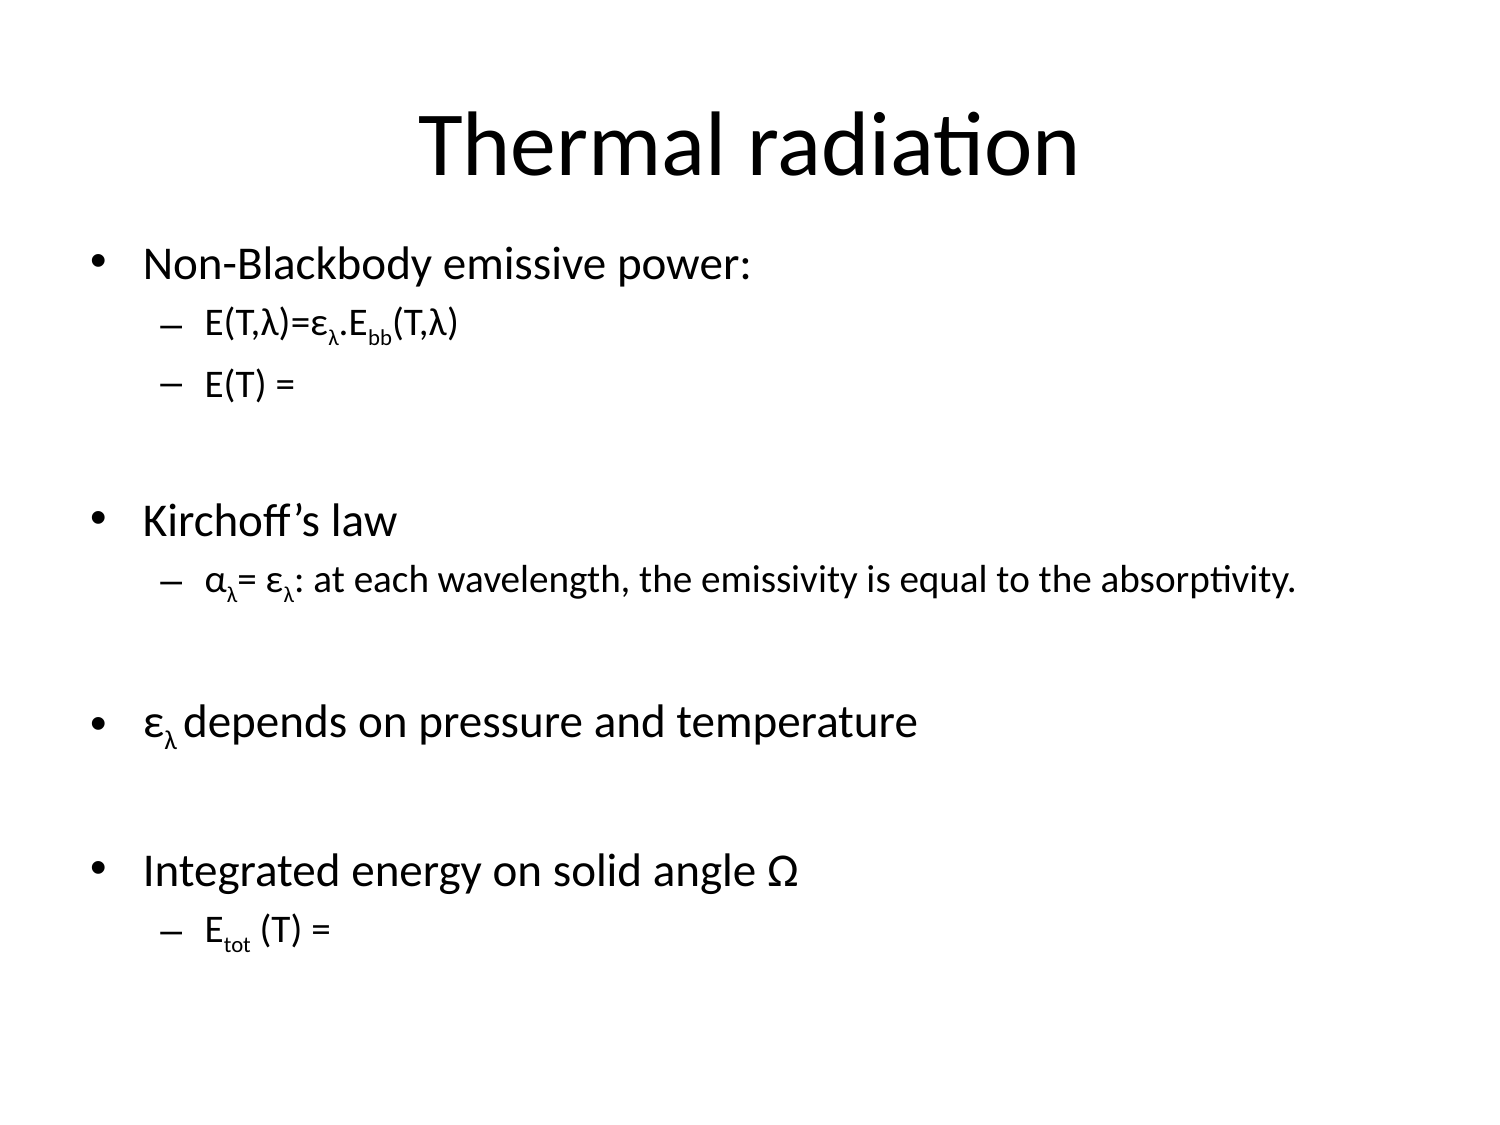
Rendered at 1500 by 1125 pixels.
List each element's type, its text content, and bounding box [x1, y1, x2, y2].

title Thermal radiation [75, 45, 1425, 233]
